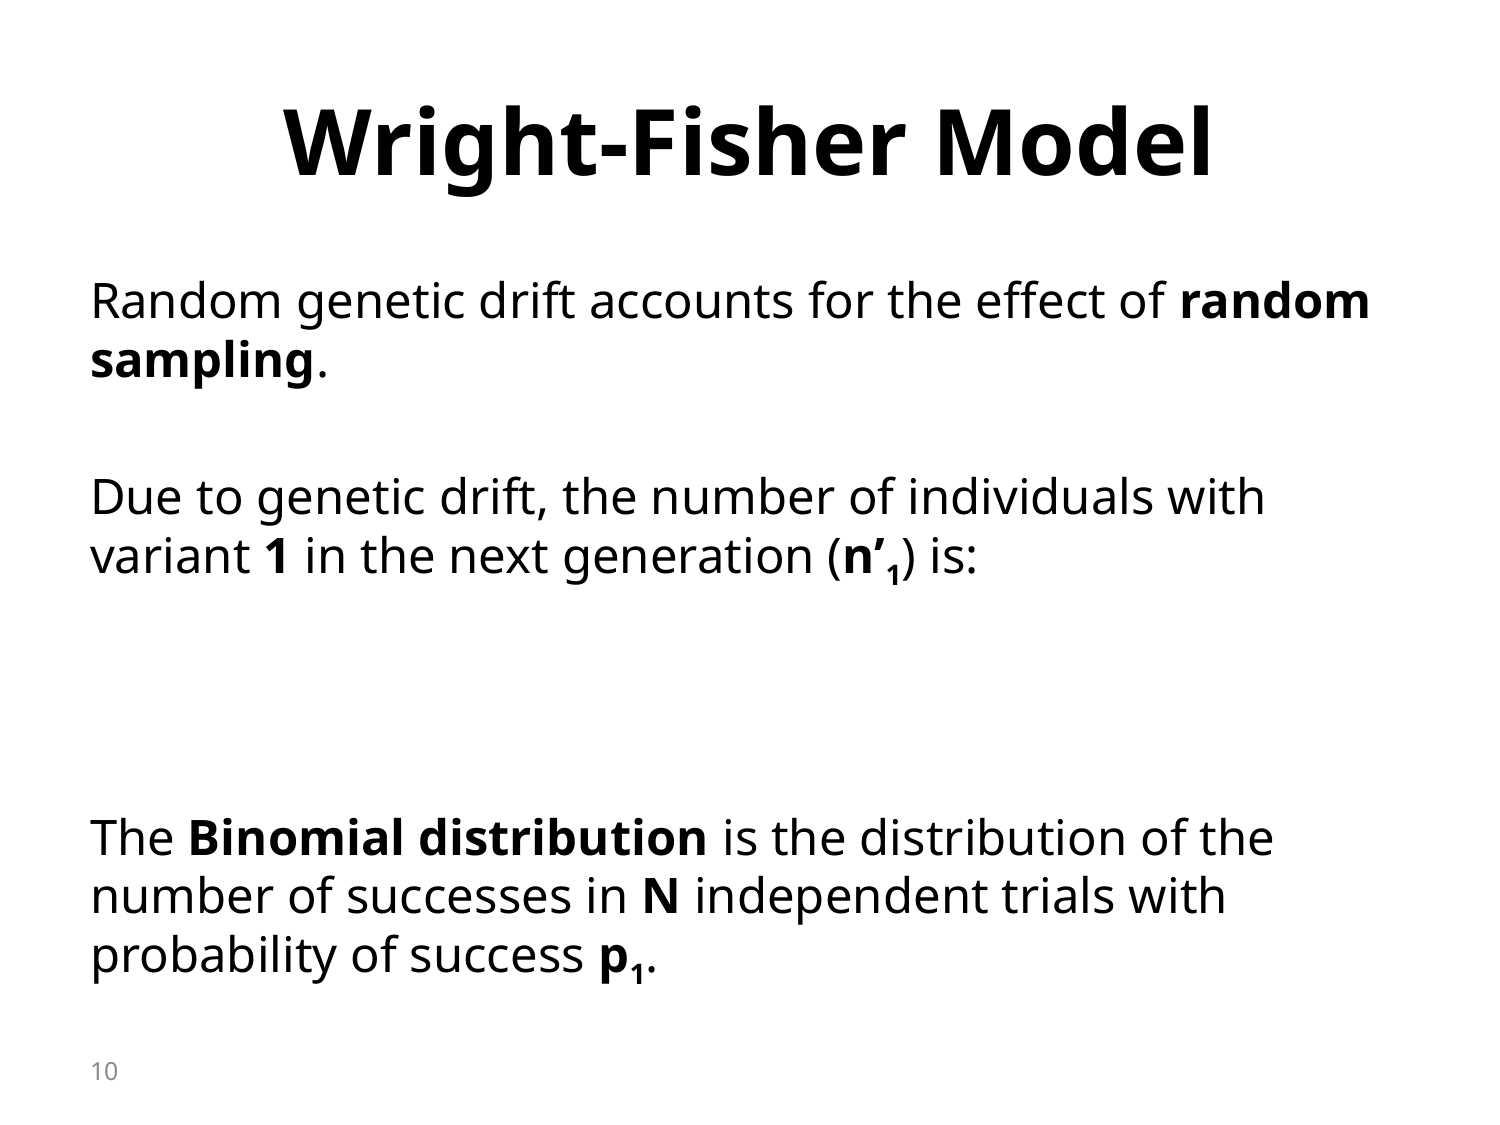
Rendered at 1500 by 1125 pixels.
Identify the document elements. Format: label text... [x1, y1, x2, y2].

slide_number 10 [75, 1042, 425, 1103]
title Wright-Fisher Model [75, 45, 1425, 233]
